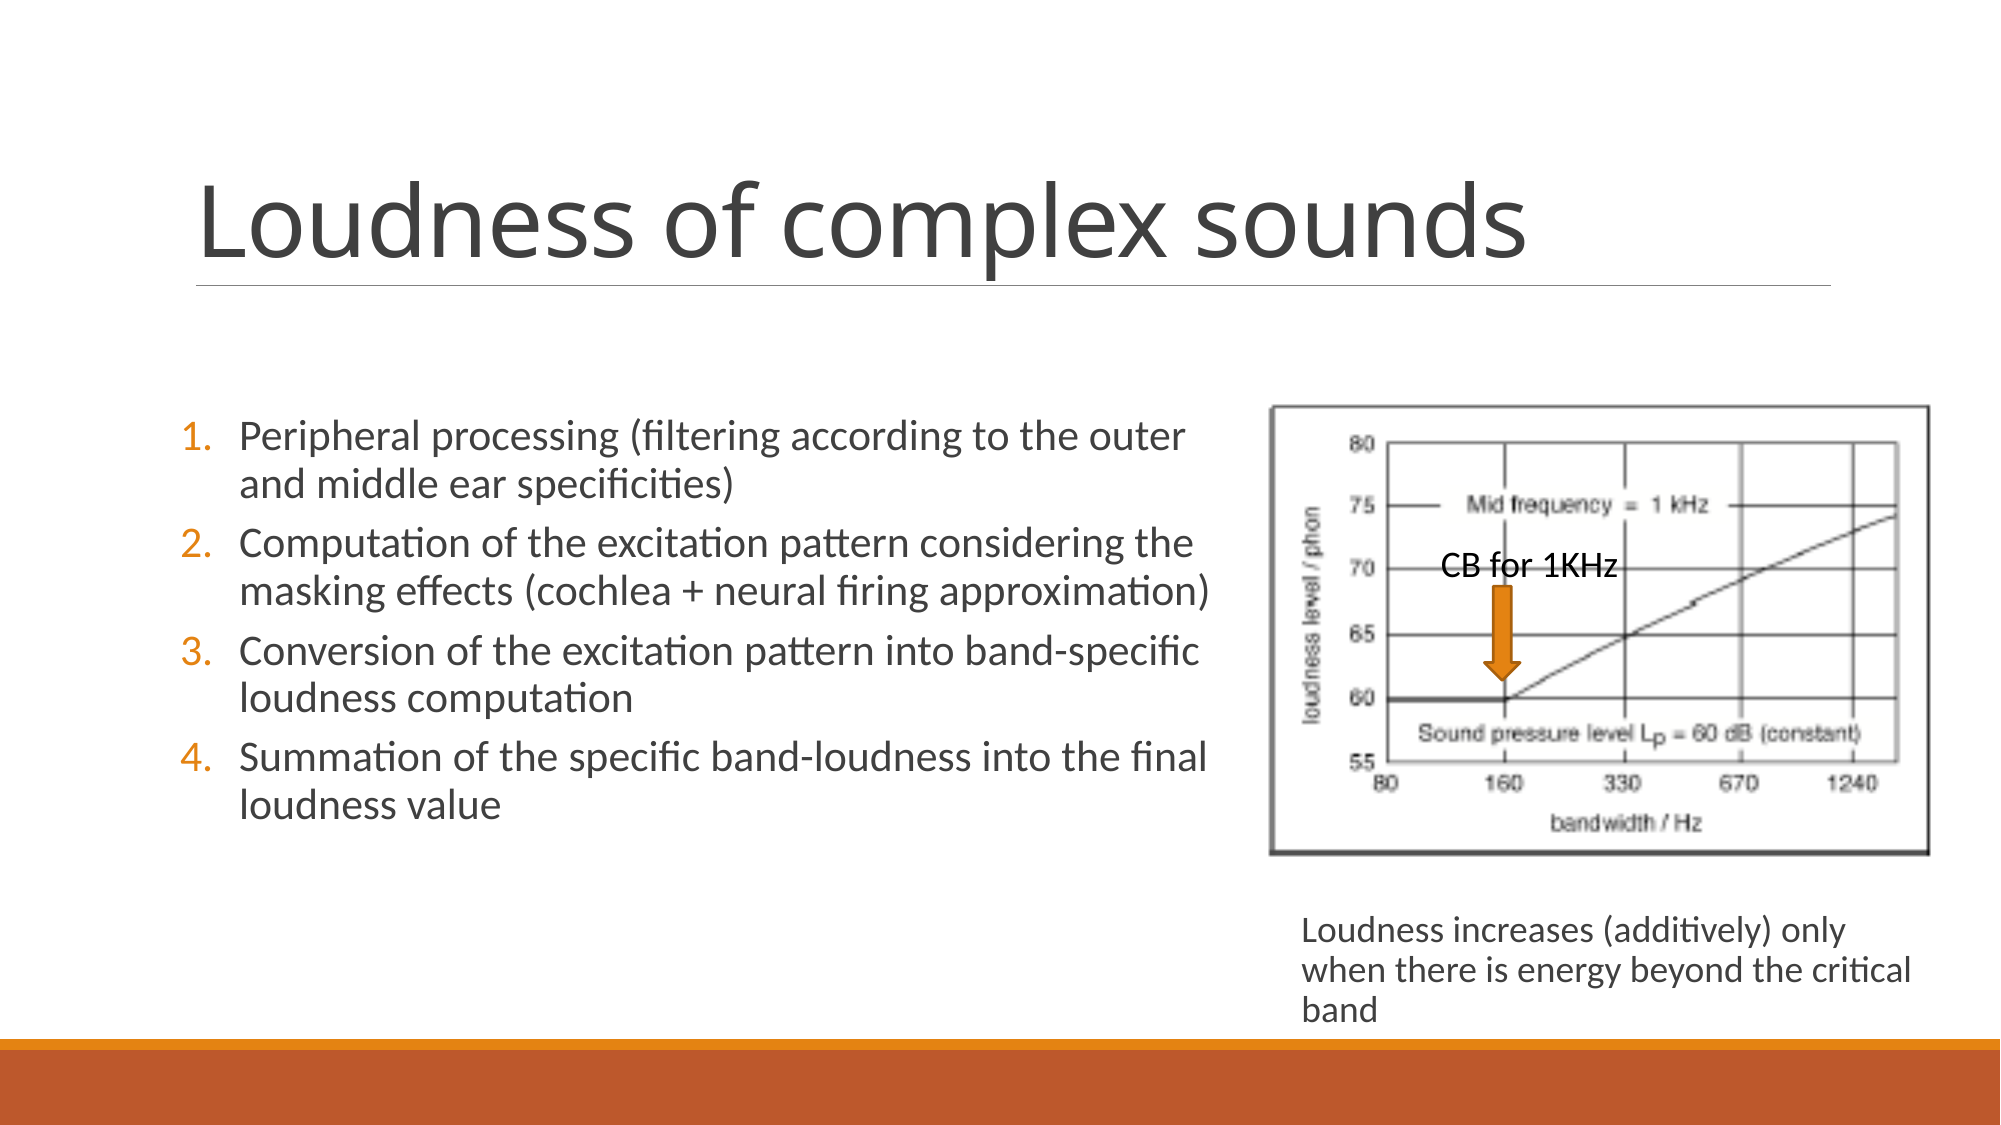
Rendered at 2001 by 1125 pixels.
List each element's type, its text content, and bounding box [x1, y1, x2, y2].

title Loudness of complex sounds [180, 47, 1830, 285]
text_box Loudness increases (additively) only when there is energy beyond the critical band [1286, 902, 1931, 1039]
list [1209, 376, 2000, 891]
text_box Peripheral processing (filtering according to the outer and middle ear specificities) Computation of the excitation pattern considering the masking effects (cochlea + neural firing approximation) Conversion of the excitation pattern into band-specific loudness computation Summation of the specific band-loudness into the final loudness value [180, 405, 1239, 963]
